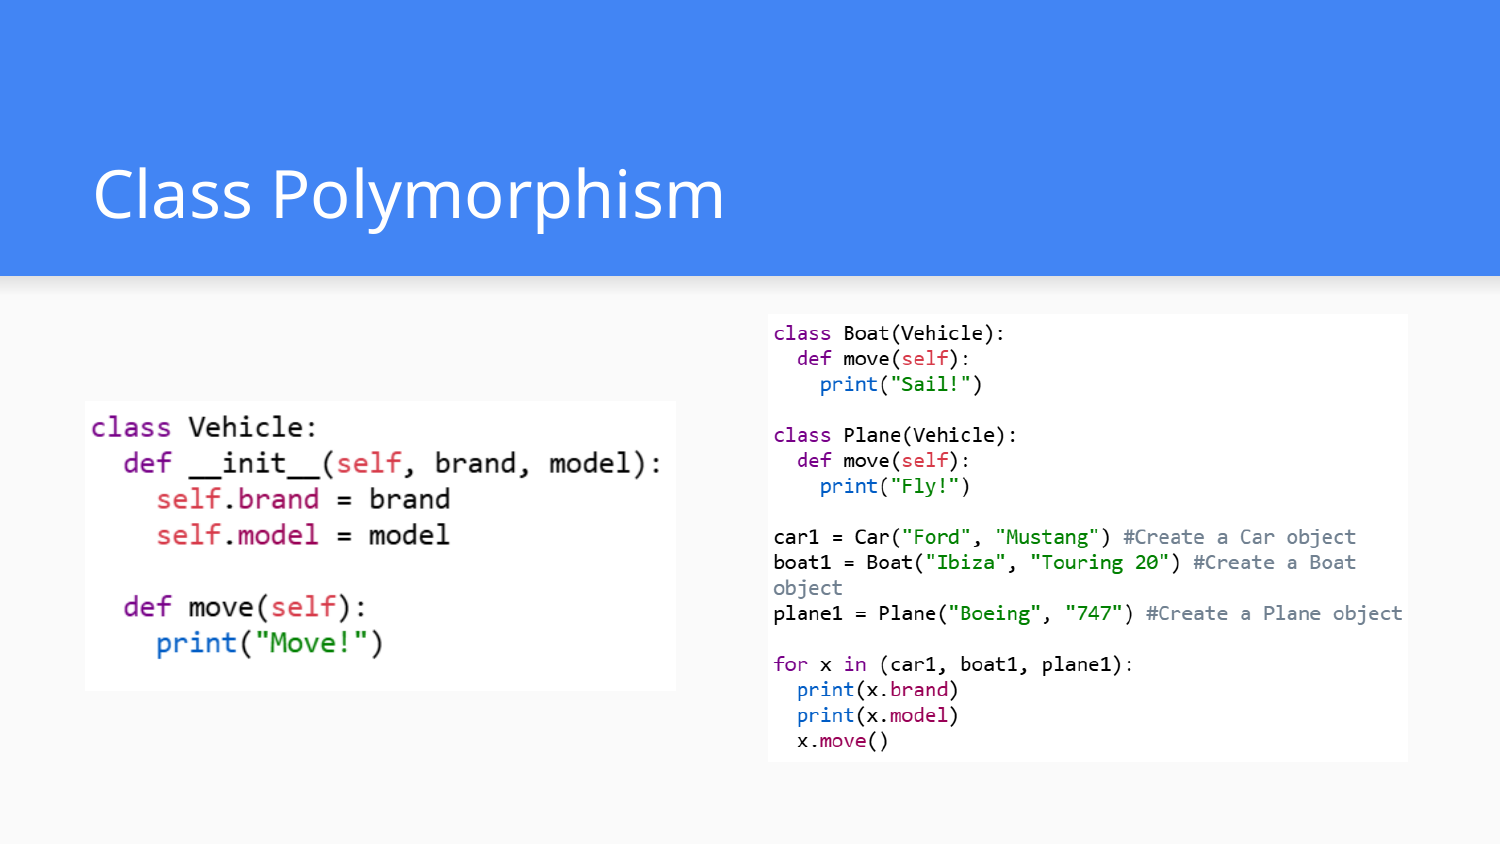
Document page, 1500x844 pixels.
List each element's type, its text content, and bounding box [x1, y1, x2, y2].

title Class Polymorphism [77, 121, 1427, 248]
picture [84, 401, 676, 691]
picture [768, 313, 1409, 762]
